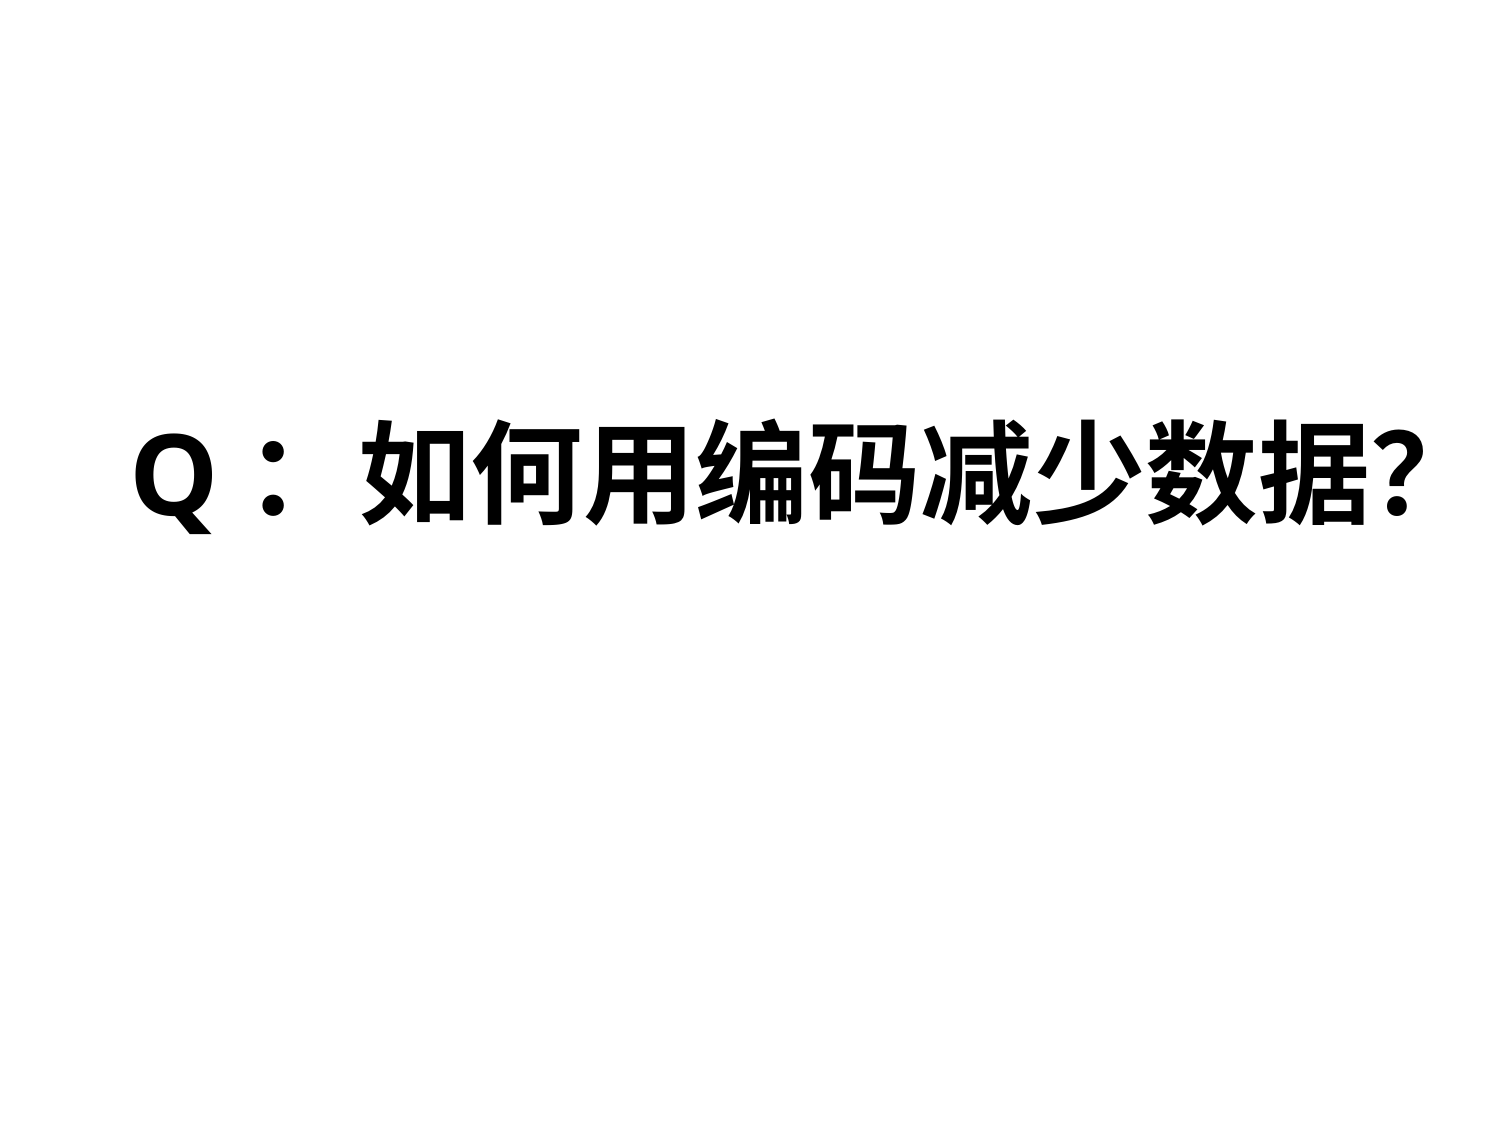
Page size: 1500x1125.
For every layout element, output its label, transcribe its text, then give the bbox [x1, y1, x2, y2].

title Q：如何用编码减少数据？ [112, 349, 1388, 591]
